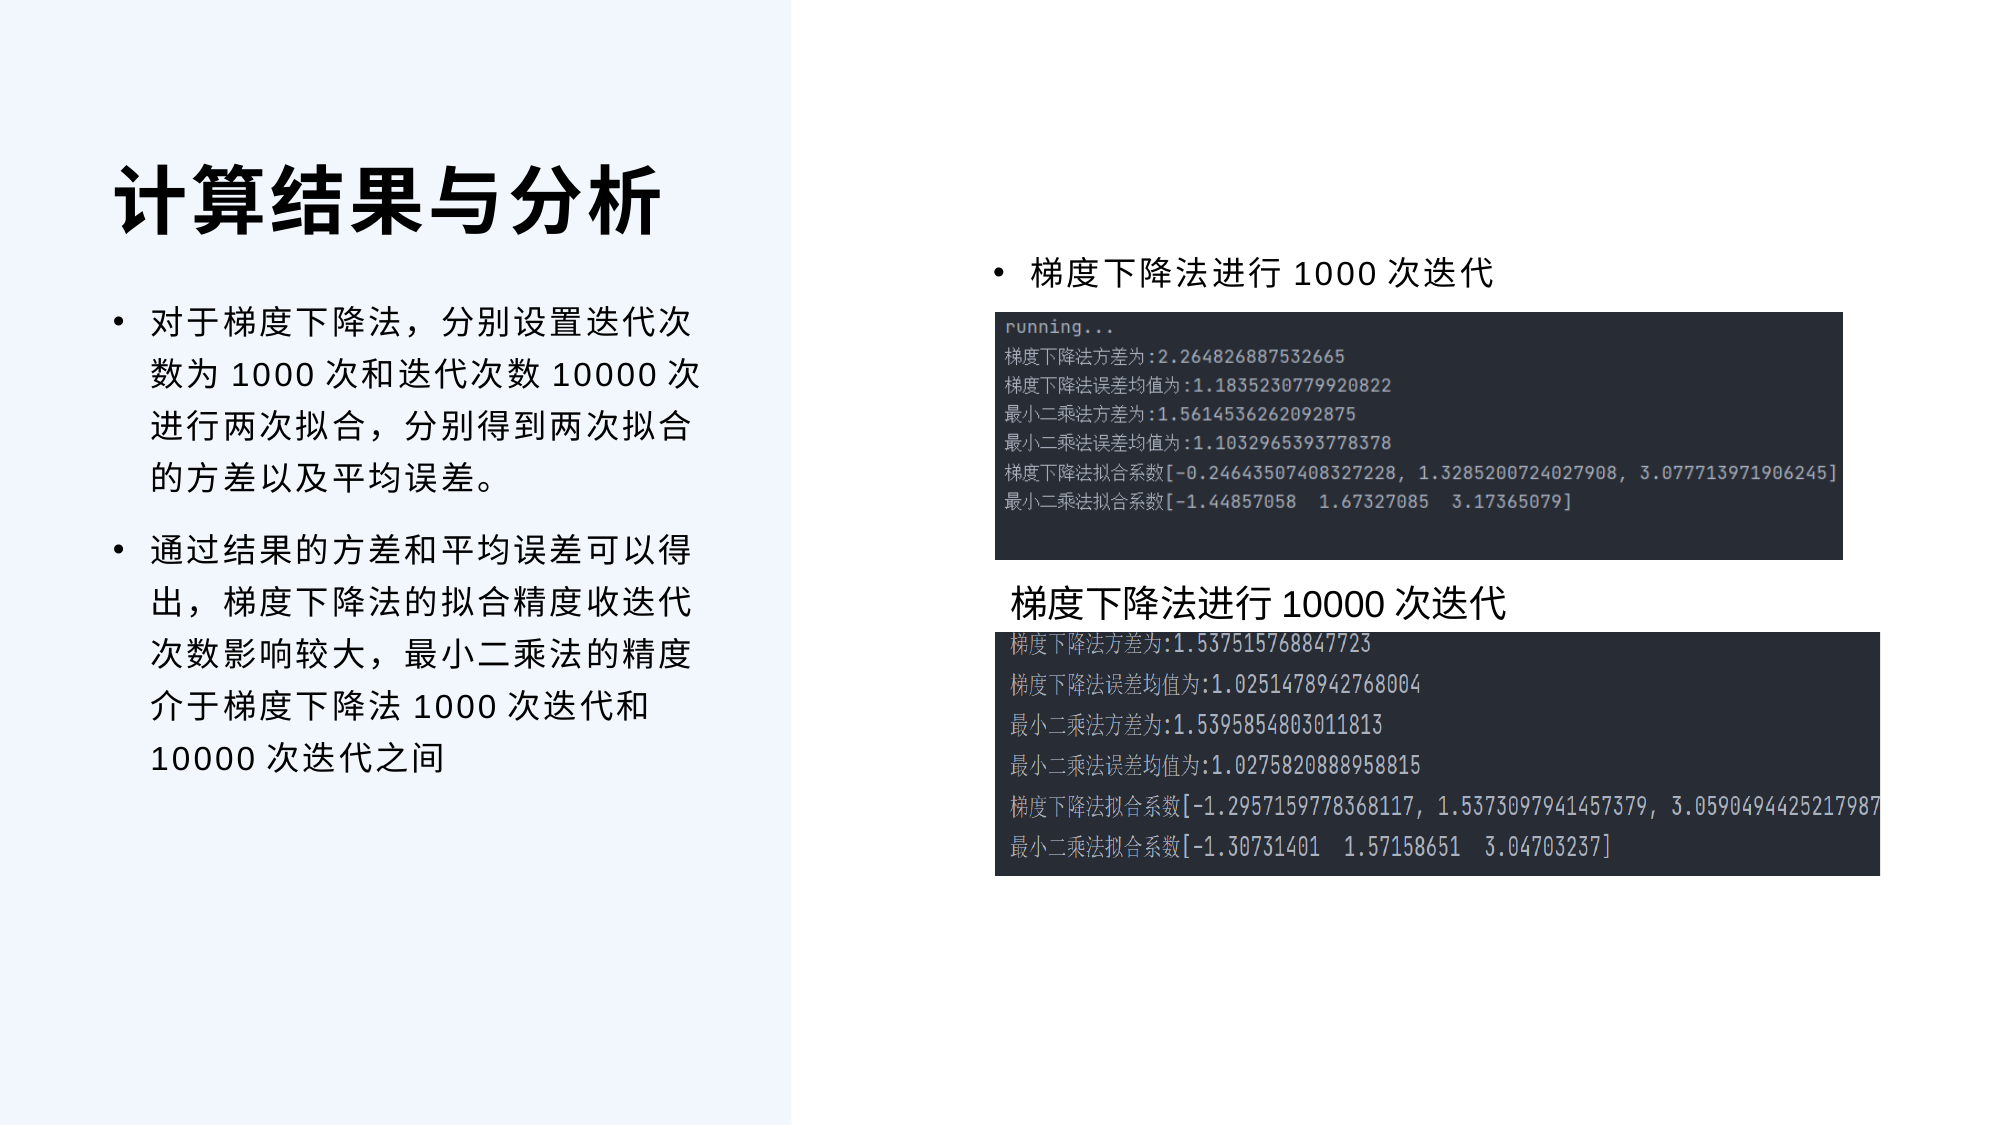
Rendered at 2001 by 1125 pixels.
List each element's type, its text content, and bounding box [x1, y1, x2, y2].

picture [995, 312, 1843, 560]
title 计算结果与分析 [95, 126, 746, 272]
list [995, 632, 1880, 876]
list 梯度下降法进行1000次迭代 [976, 239, 1635, 332]
list 对于梯度下降法，分别设置迭代次数为1000次和迭代次数10000次进行两次拟合，分别得到两次拟合的方差以及平均误差。 通过结果的方差和平均误差可以得出，梯度下降法的拟合精度收迭代次数影响较大，最小二乘法的精度介于梯度下降法1000次迭代和10000次迭代之间 [96, 289, 746, 961]
text_box 梯度下降法进行10000次迭代 [995, 572, 1861, 632]
